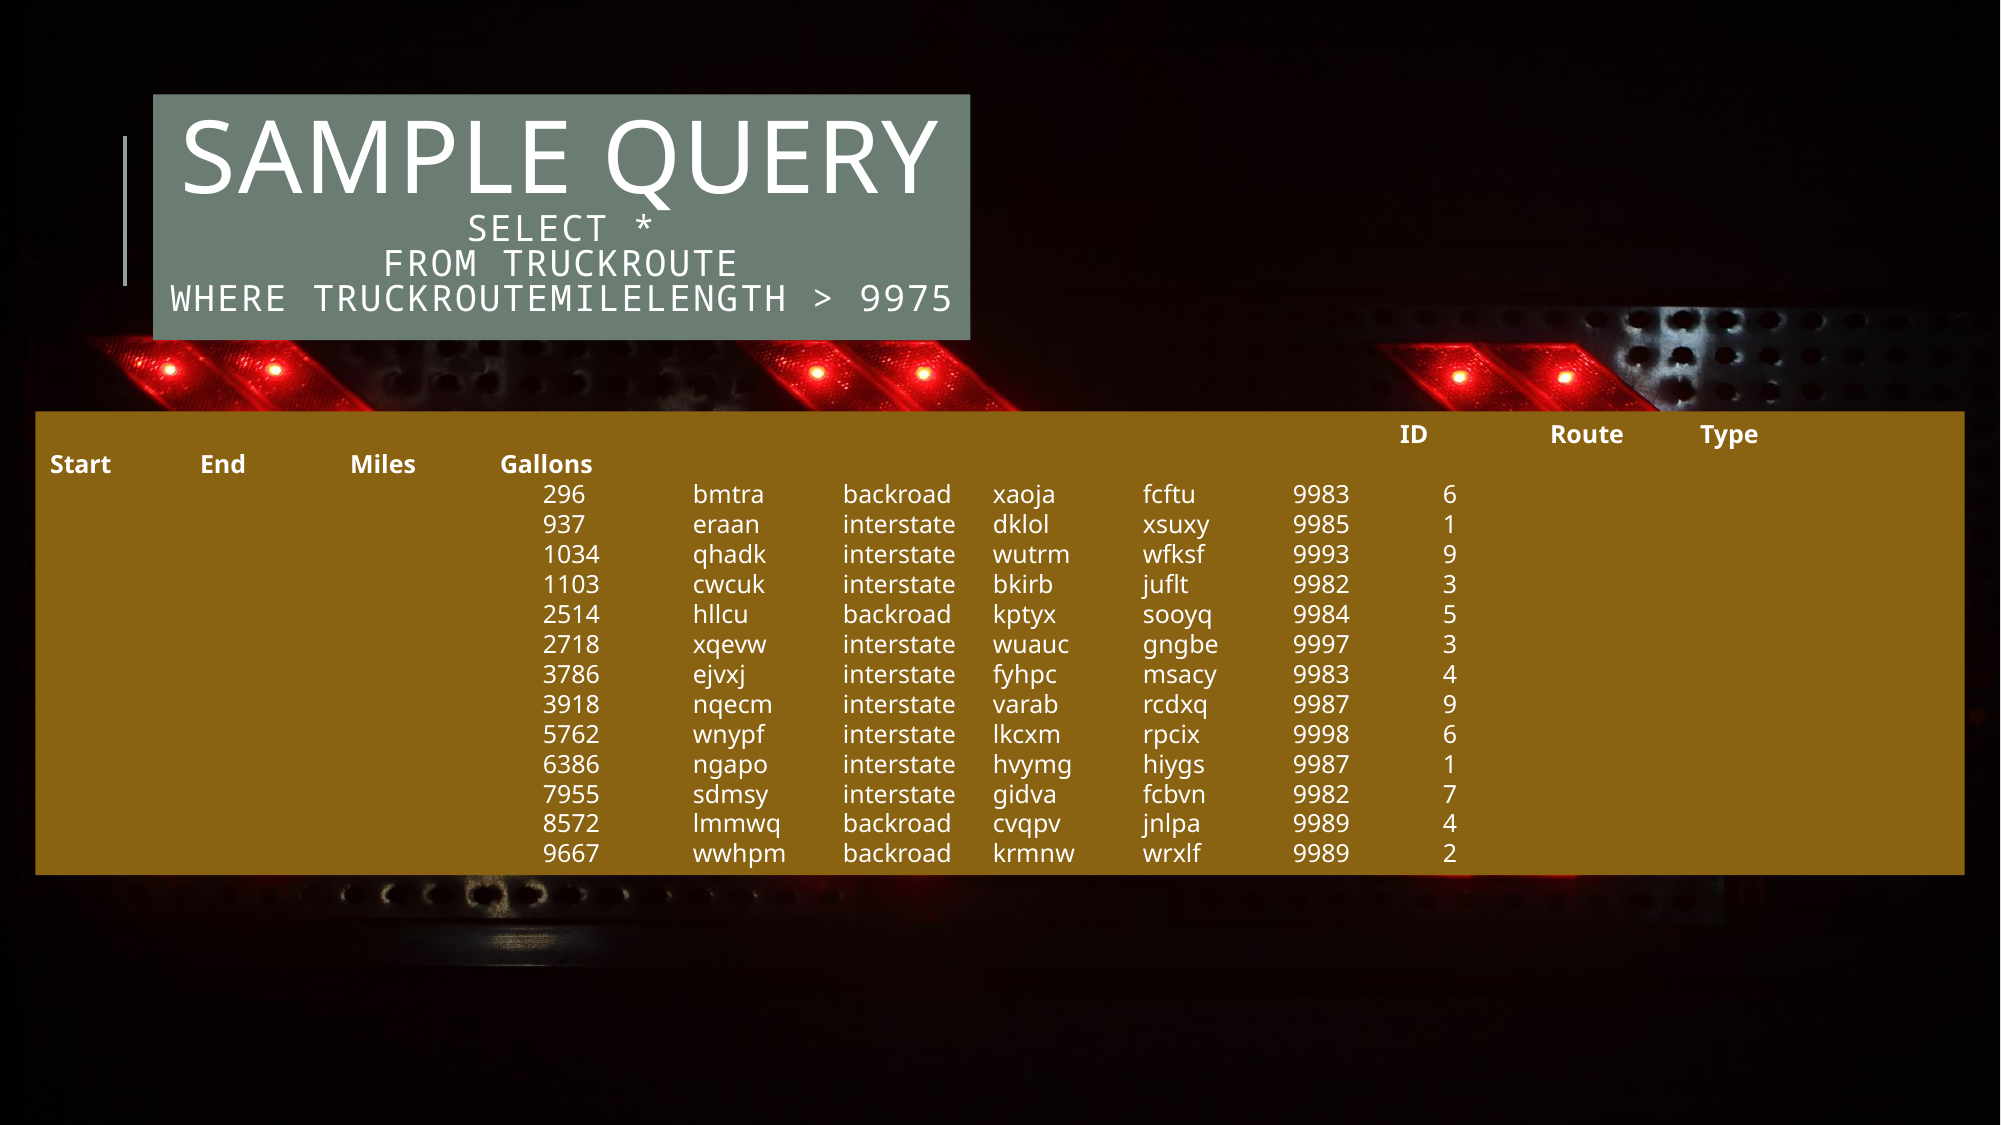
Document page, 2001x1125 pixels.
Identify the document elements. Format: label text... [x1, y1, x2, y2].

picture [0, 0, 2001, 1125]
text_box ID Route Type Start End Miles Gallons 296 bmtra backroad xaoja fcftu 9983 6 937 eraan interstate dklol xsuxy 9985 1 1034 qhadk interstate wutrm wfksf 9993 9 1103 cwcuk interstate bkirb juflt 9982 3 2514 hllcu backroad kptyx sooyq 9984 5 2718 xqevw interstate wuauc gngbe 9997 3 3786 ejvxj interstate fyhpc msacy 9983 4 3918 nqecm interstate varab rcdxq 9987 9 5762 wnypf interstate lkcxm rpcix 9998 6 6386 ngapo interstate hvymg hiygs 9987 1 7955 sdmsy interstate gidva fcbvn 9982 7 8572 lmmwq backroad cvqpv jnlpa 9989 4 9667 wwhpm backroad krmnw wrxlf 9989 2 [35, 411, 1965, 876]
title Sample QuerY SELECT * FROM TruckRoute WHERE TruckRouteMileLength > 9975 [153, 94, 971, 341]
